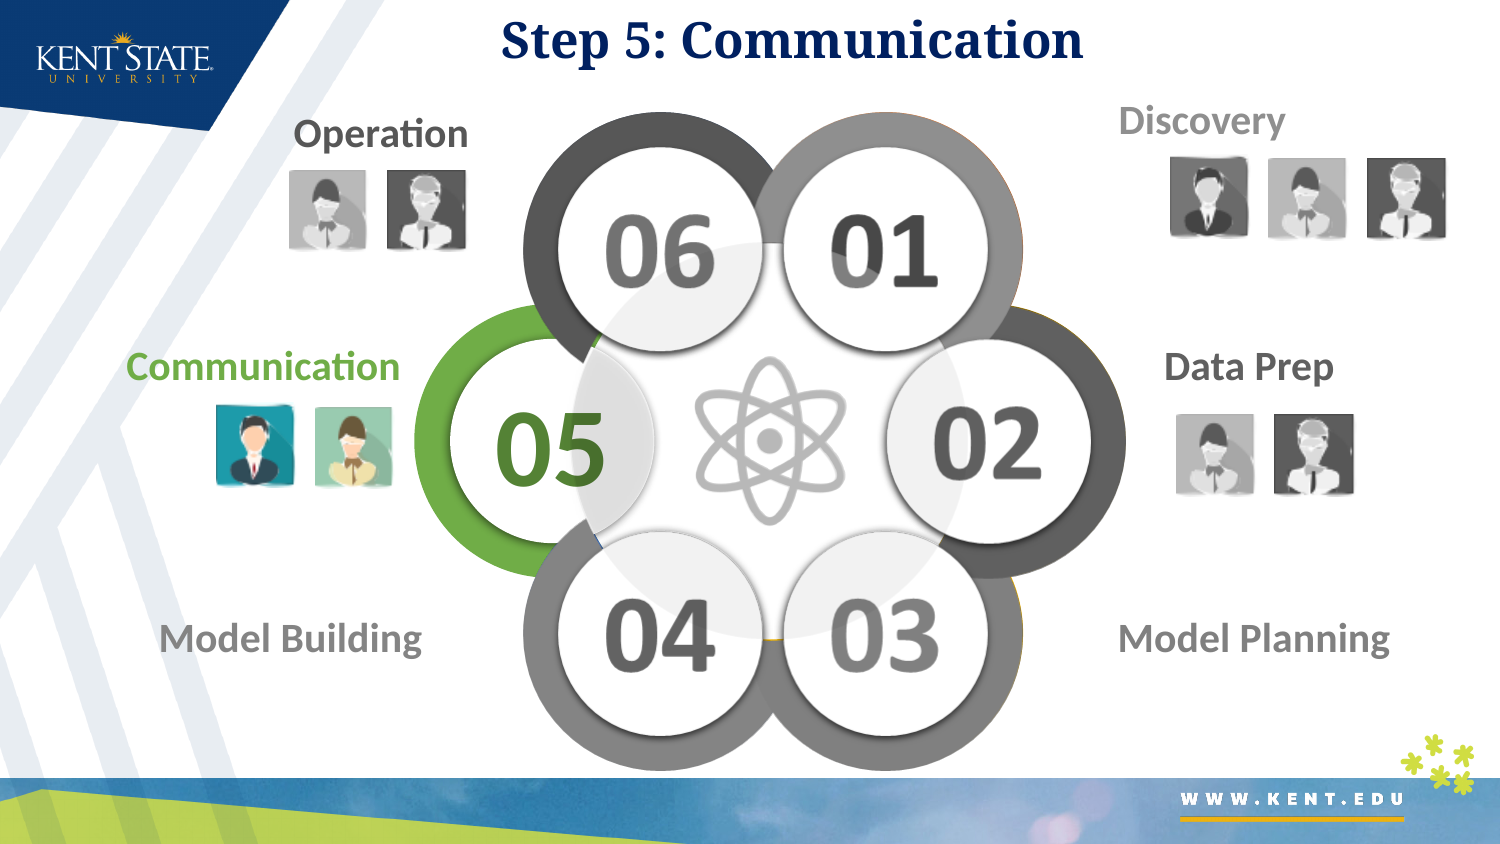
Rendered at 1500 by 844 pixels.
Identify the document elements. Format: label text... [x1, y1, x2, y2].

text_box Operation [146, 98, 470, 164]
text_box Data Prep [1164, 331, 1480, 397]
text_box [216, 402, 395, 489]
text_box Discovery [1118, 85, 1480, 150]
text_box Communication [85, 331, 402, 397]
text_box Model Planning [1126, 602, 1479, 668]
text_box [1170, 154, 1449, 241]
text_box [1176, 414, 1357, 497]
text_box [414, 112, 523, 770]
title Step 5: Communication [422, 0, 1165, 90]
text_box Model Building [60, 602, 414, 668]
picture [0, 0, 1500, 844]
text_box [289, 170, 469, 252]
